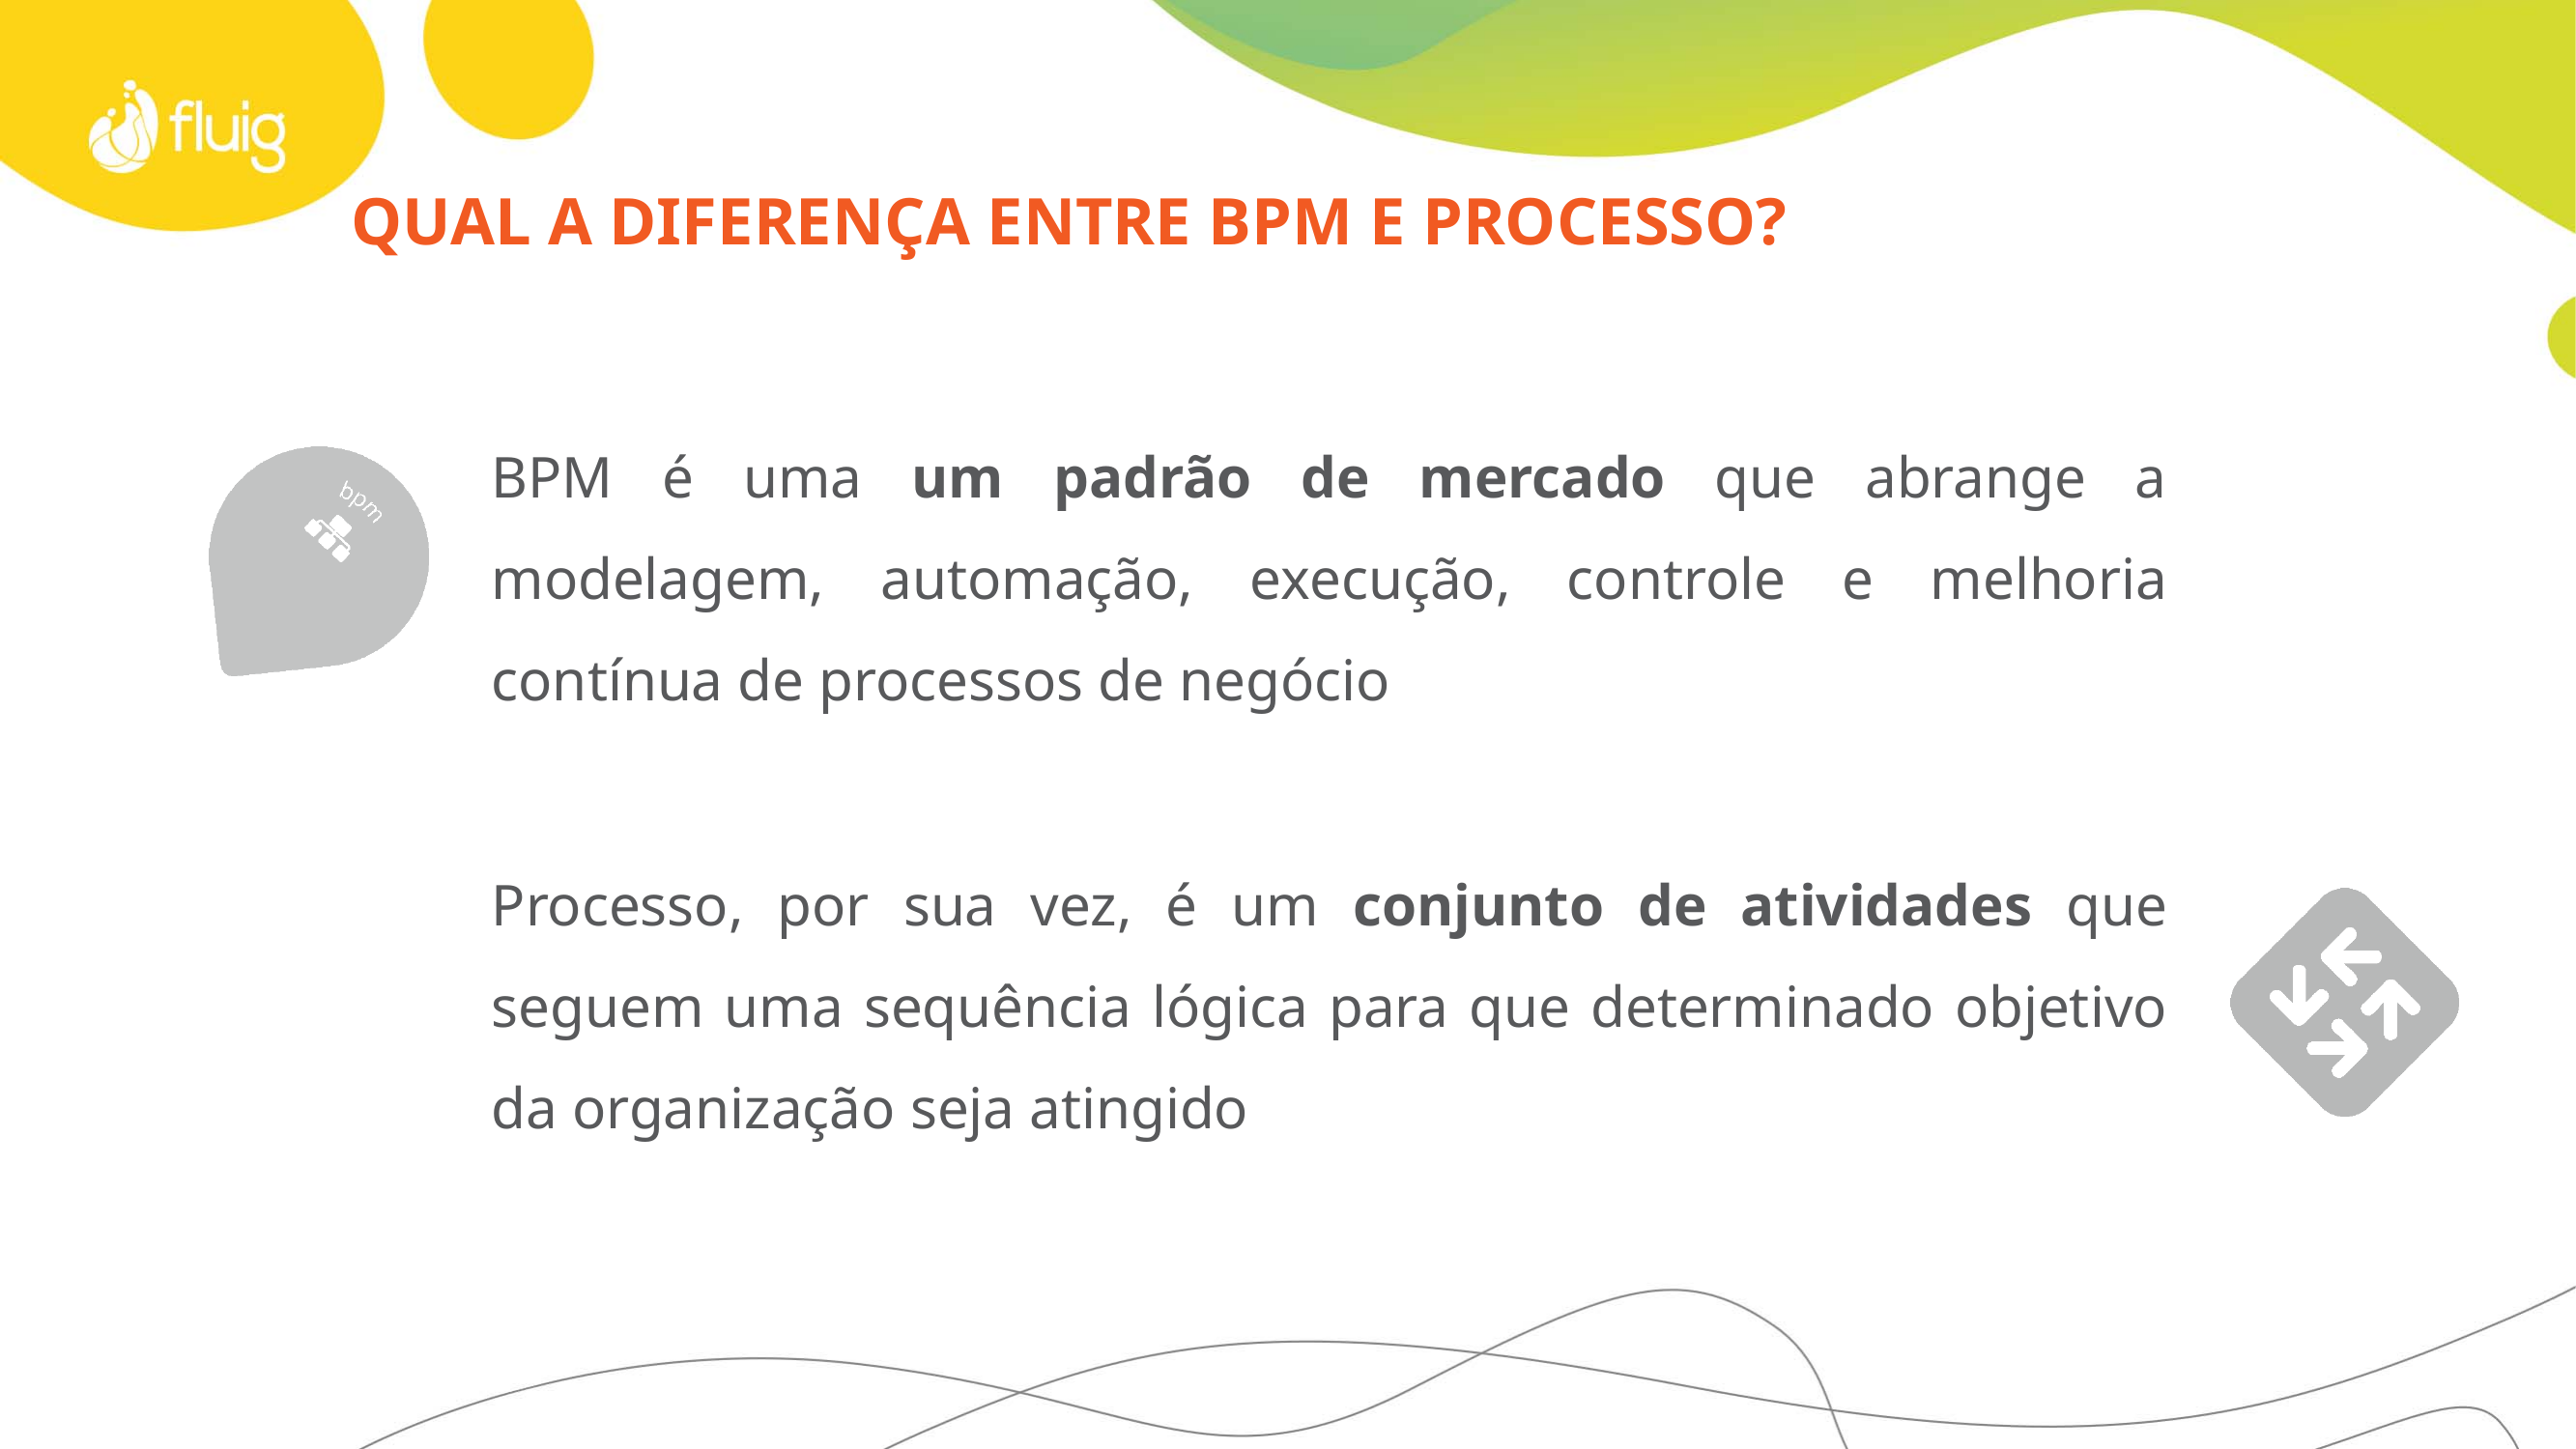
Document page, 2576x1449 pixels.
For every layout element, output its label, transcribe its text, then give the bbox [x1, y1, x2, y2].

title Qual a diferença entre BPM e processo? [336, 173, 2352, 379]
picture [0, 0, 2576, 1449]
list BPM é uma um padrão de mercado que abrange a modelagem, automação, execução, controle e melhoria contínua de processos de negócio Processo, por sua vez, é um conjunto de atividades que seguem uma sequência lógica para que determinado objetivo da organização seja atingido [476, 400, 2182, 1277]
